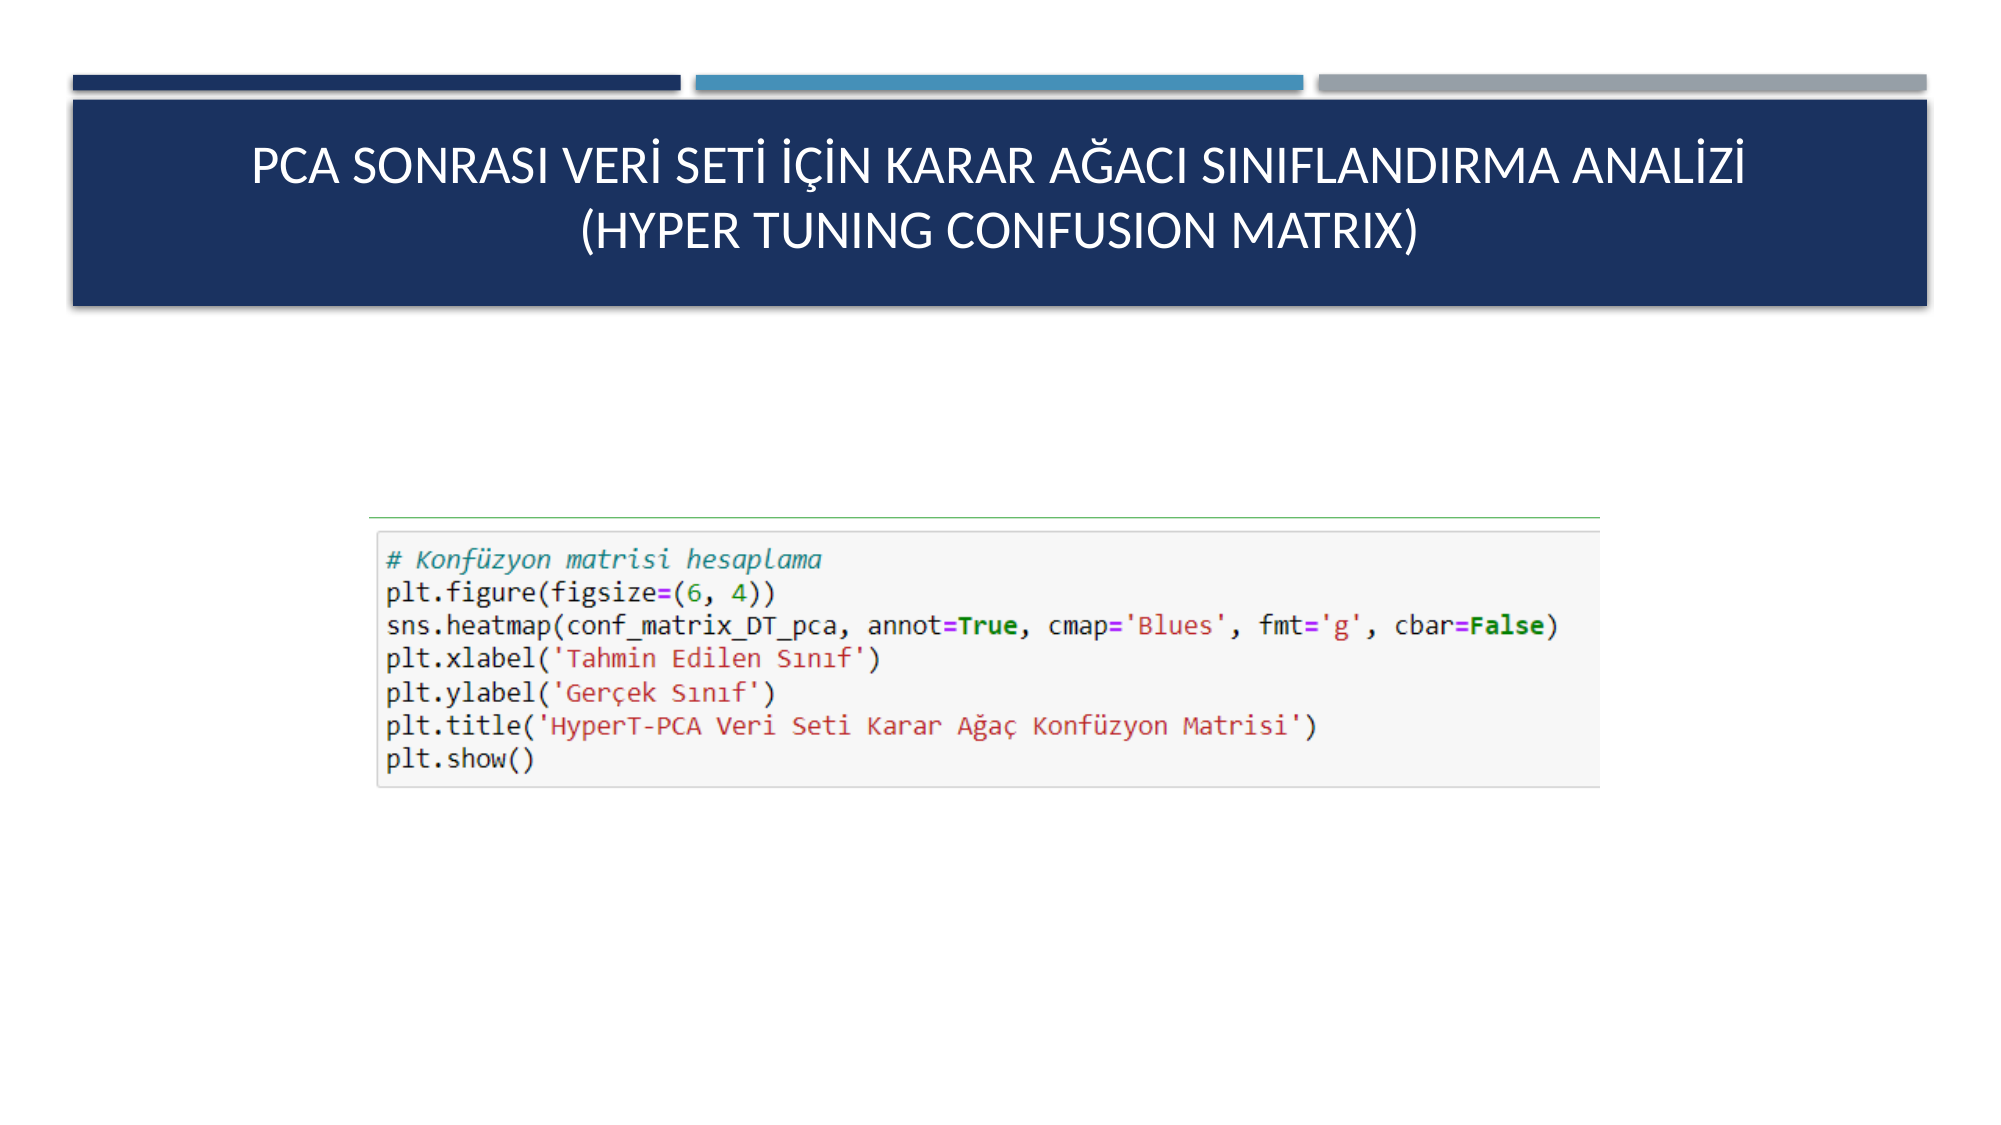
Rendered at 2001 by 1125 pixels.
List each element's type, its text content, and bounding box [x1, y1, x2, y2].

title Pca sonrası veri seti için karar ağacı sınıflandırma analizi (hyper tunıng confusıon matrıx) [95, 119, 1905, 333]
picture [368, 517, 1600, 808]
